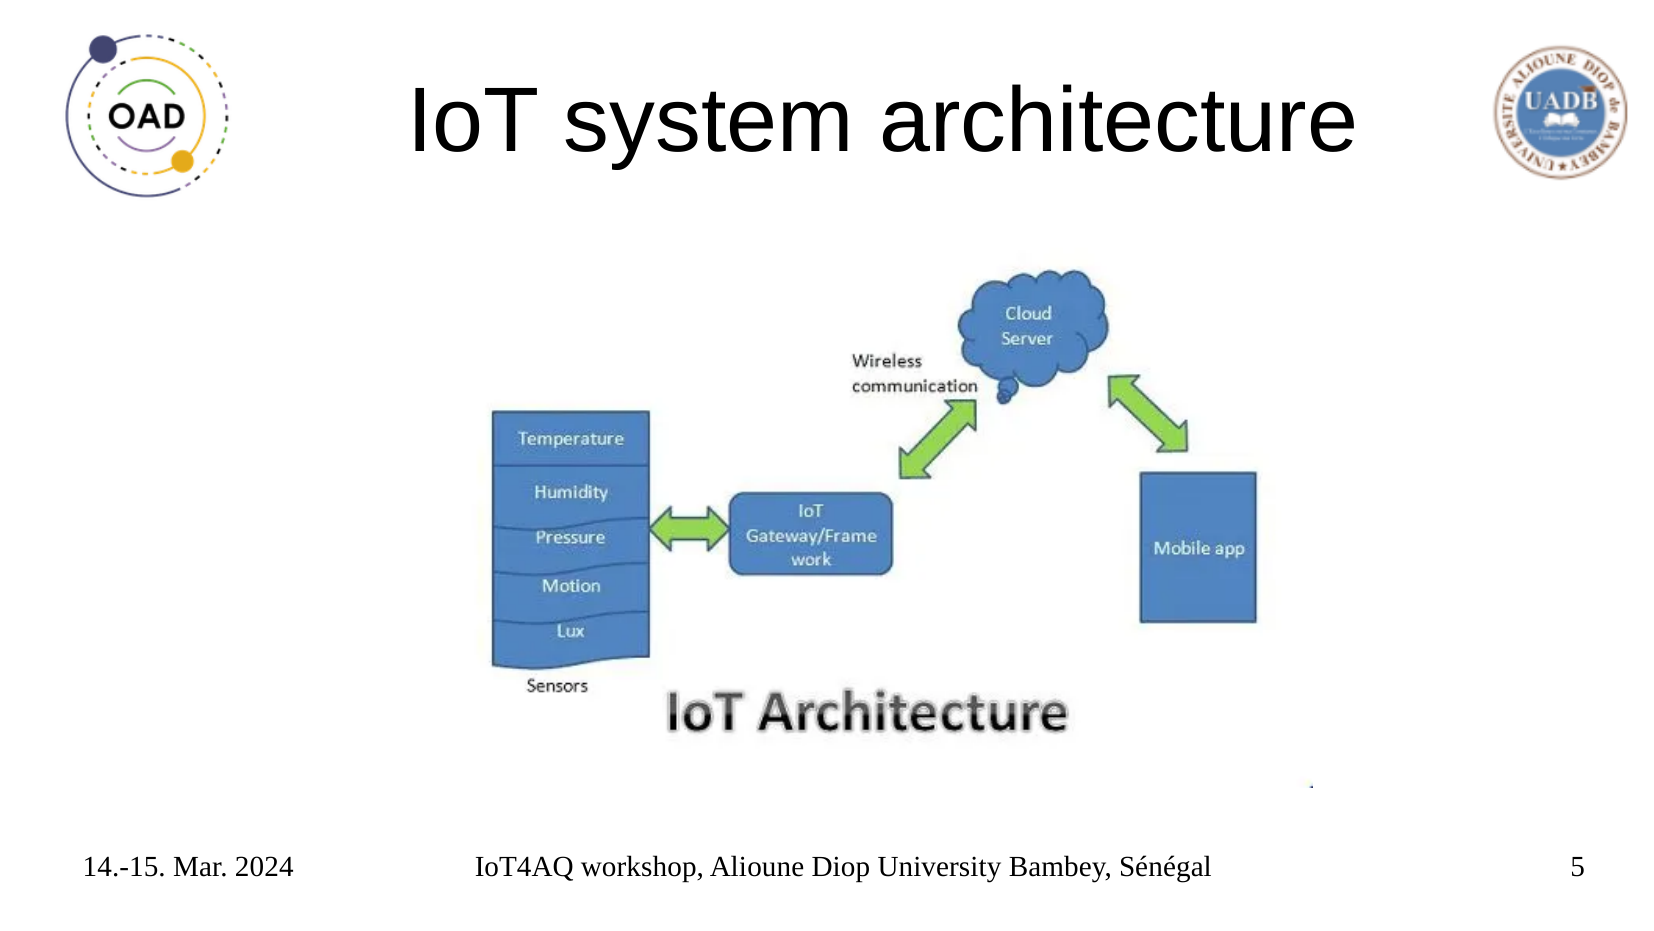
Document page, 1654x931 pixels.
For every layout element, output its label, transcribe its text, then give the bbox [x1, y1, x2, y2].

footer IoT4AQ workshop, Alioune Diop University Bambey, Sénégal [375, 847, 1312, 912]
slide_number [82, 847, 375, 912]
picture [25, 20, 263, 218]
title IoT system architecture [300, 37, 1467, 193]
slide_number 5 [1312, 847, 1586, 912]
picture [1482, 37, 1641, 188]
picture [424, 229, 1313, 788]
